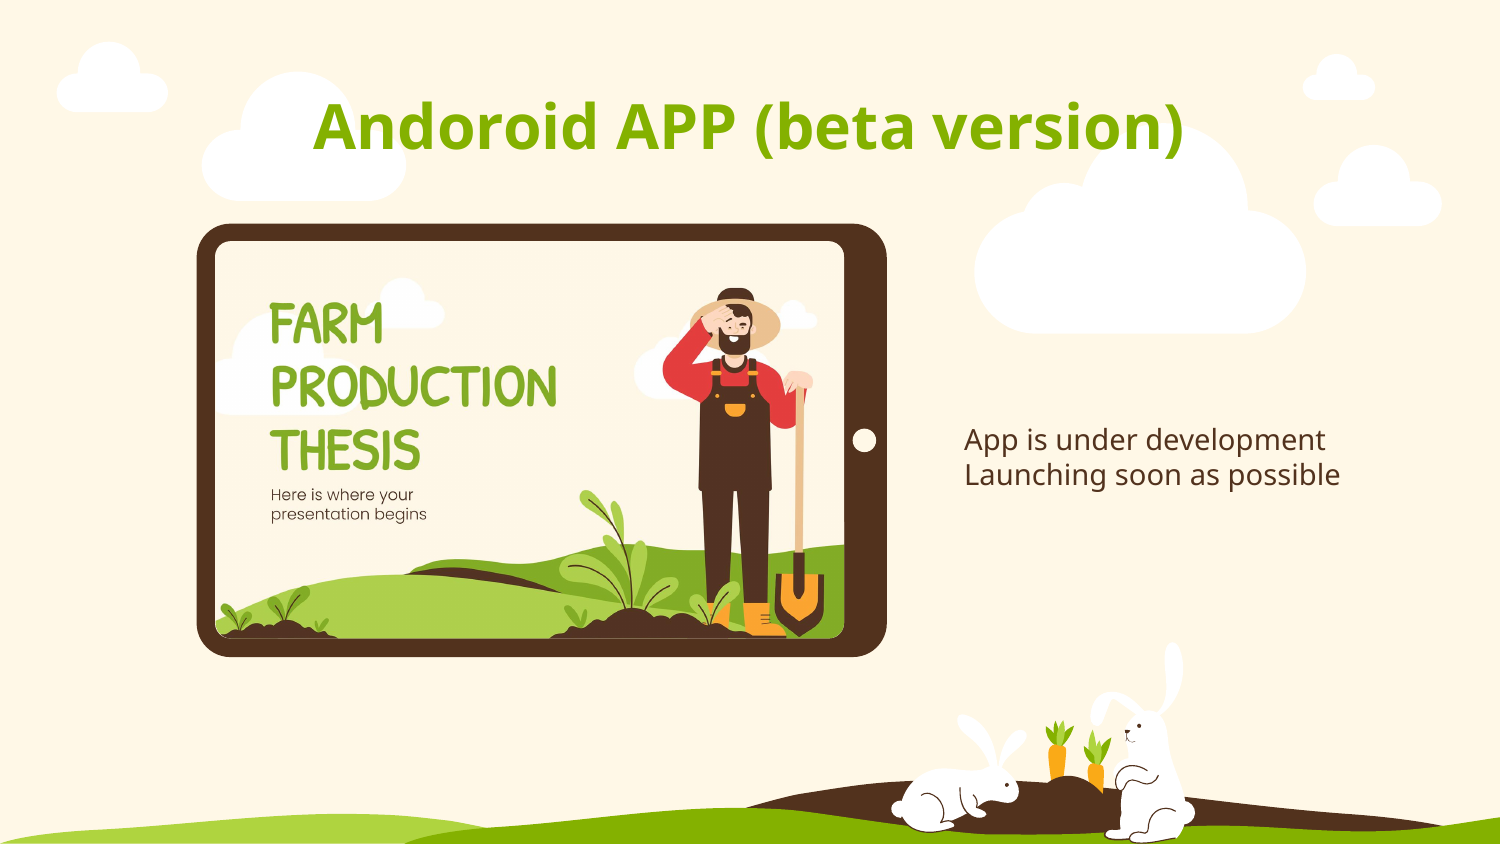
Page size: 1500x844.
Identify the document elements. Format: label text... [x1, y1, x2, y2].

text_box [890, 641, 1196, 844]
picture [215, 241, 845, 639]
subtitle App is under development Launching soon as possible [949, 363, 1383, 619]
title Andoroid APP (beta version) [201, 89, 1298, 160]
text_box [196, 223, 888, 658]
